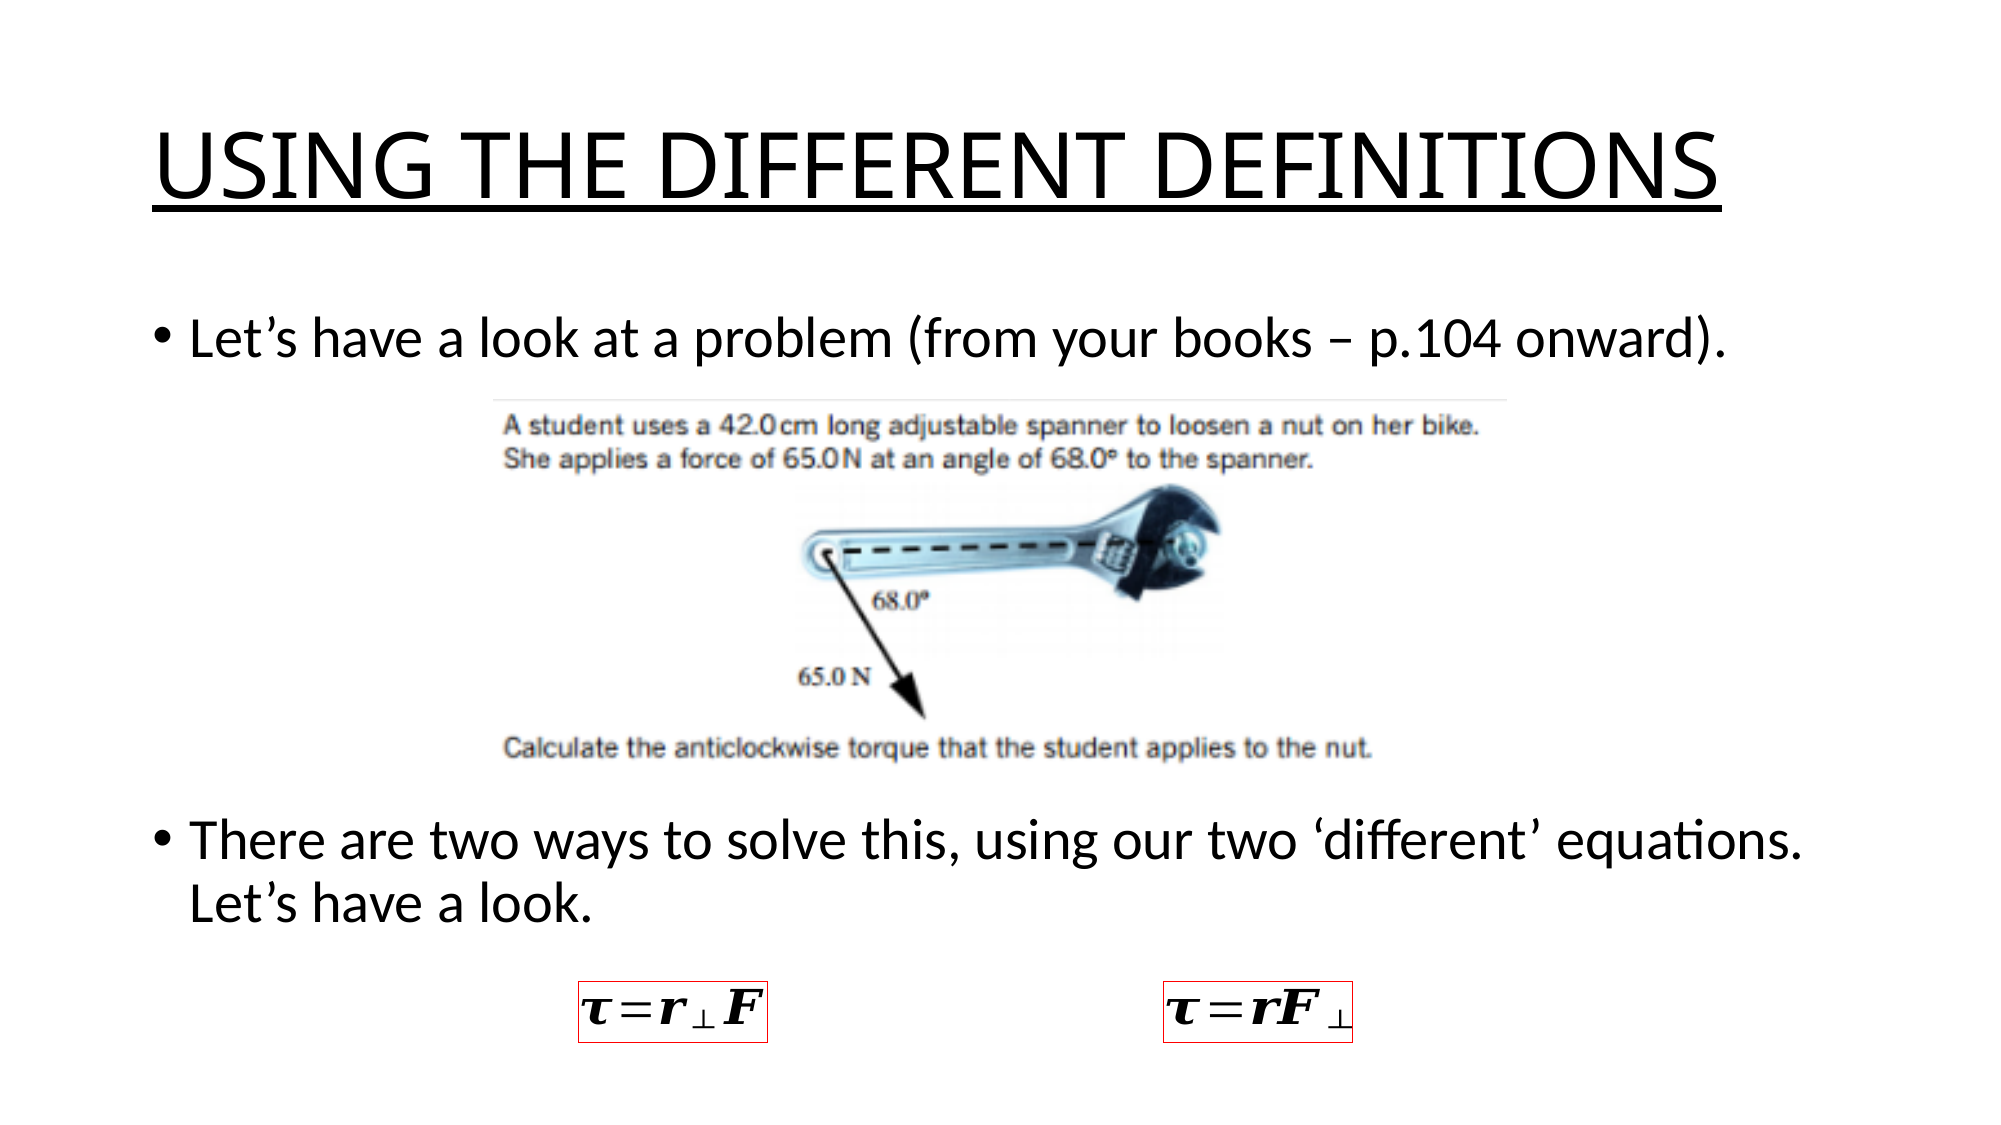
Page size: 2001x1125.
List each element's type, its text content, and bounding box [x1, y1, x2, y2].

title USING THE DIFFERENT DEFINITIONS [137, 59, 1863, 278]
picture [493, 399, 1507, 769]
list Let’s have a look at a problem (from your books – p.104 onward). There are two ways to solve this, using our two ‘different’ equations. Let’s have a look. [137, 299, 1863, 1030]
